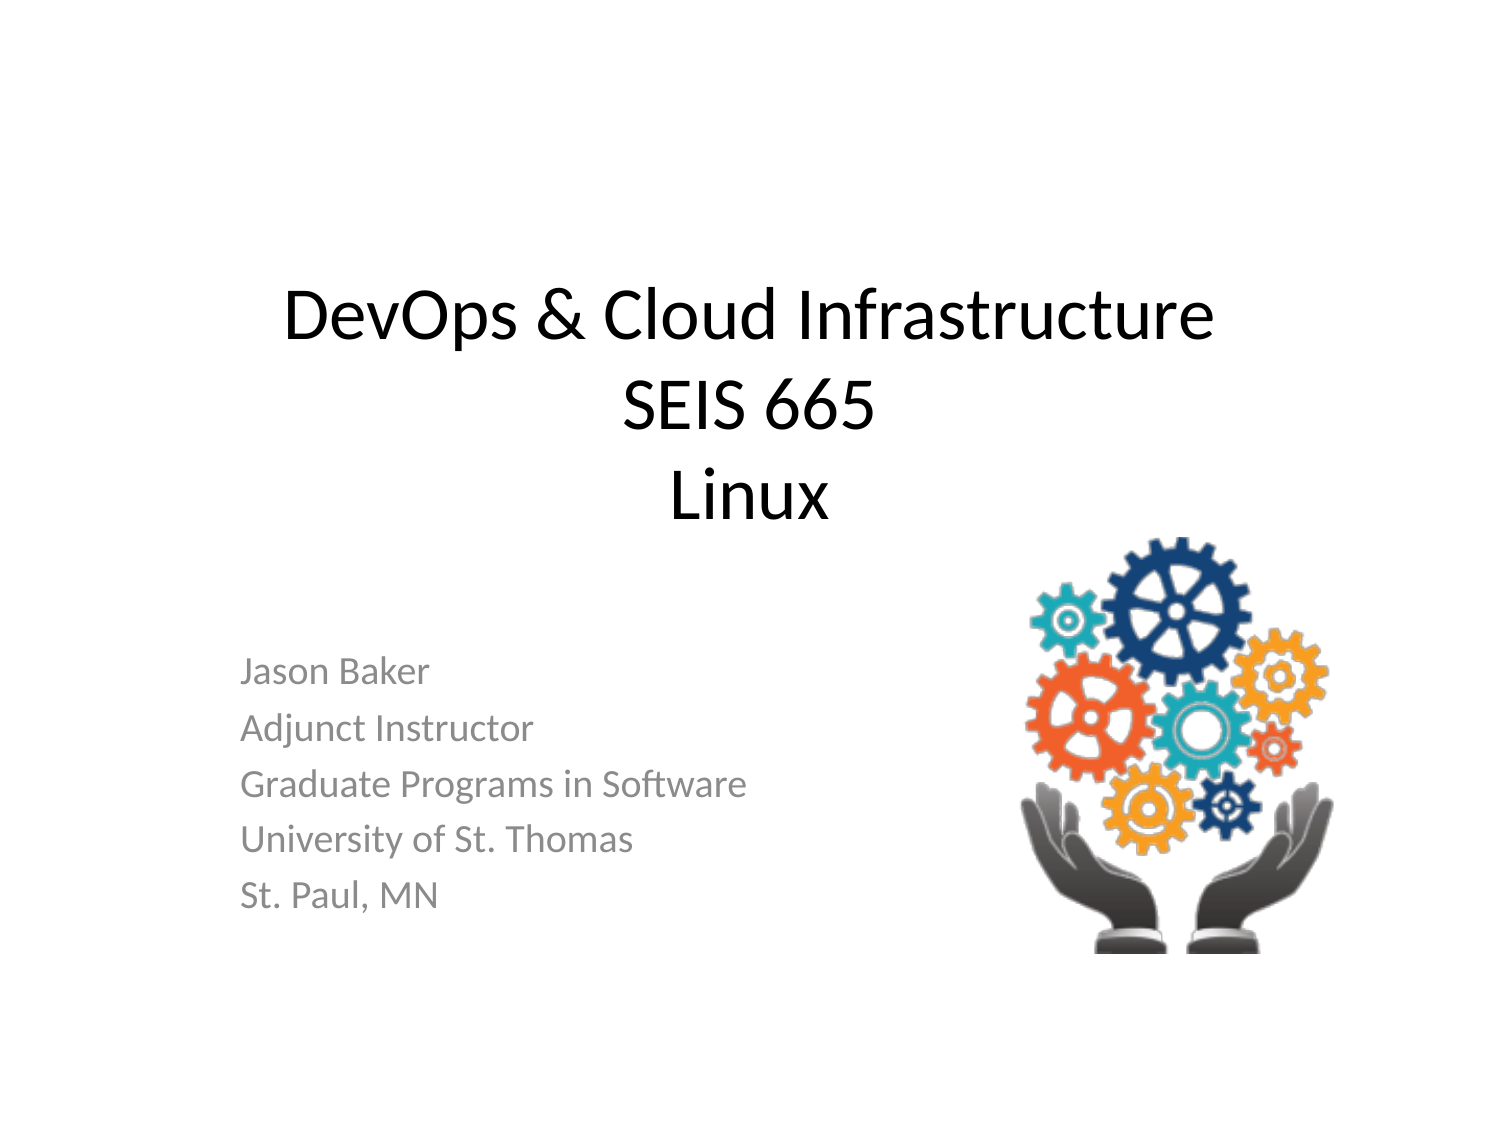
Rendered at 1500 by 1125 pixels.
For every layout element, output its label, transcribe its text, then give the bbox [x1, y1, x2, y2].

title DevOps & Cloud Infrastructure SEIS 665 Linux [112, 208, 1388, 591]
subtitle Jason Baker Adjunct Instructor Graduate Programs in Software University of St. Thomas St. Paul, MN [225, 637, 965, 925]
picture [970, 536, 1388, 955]
